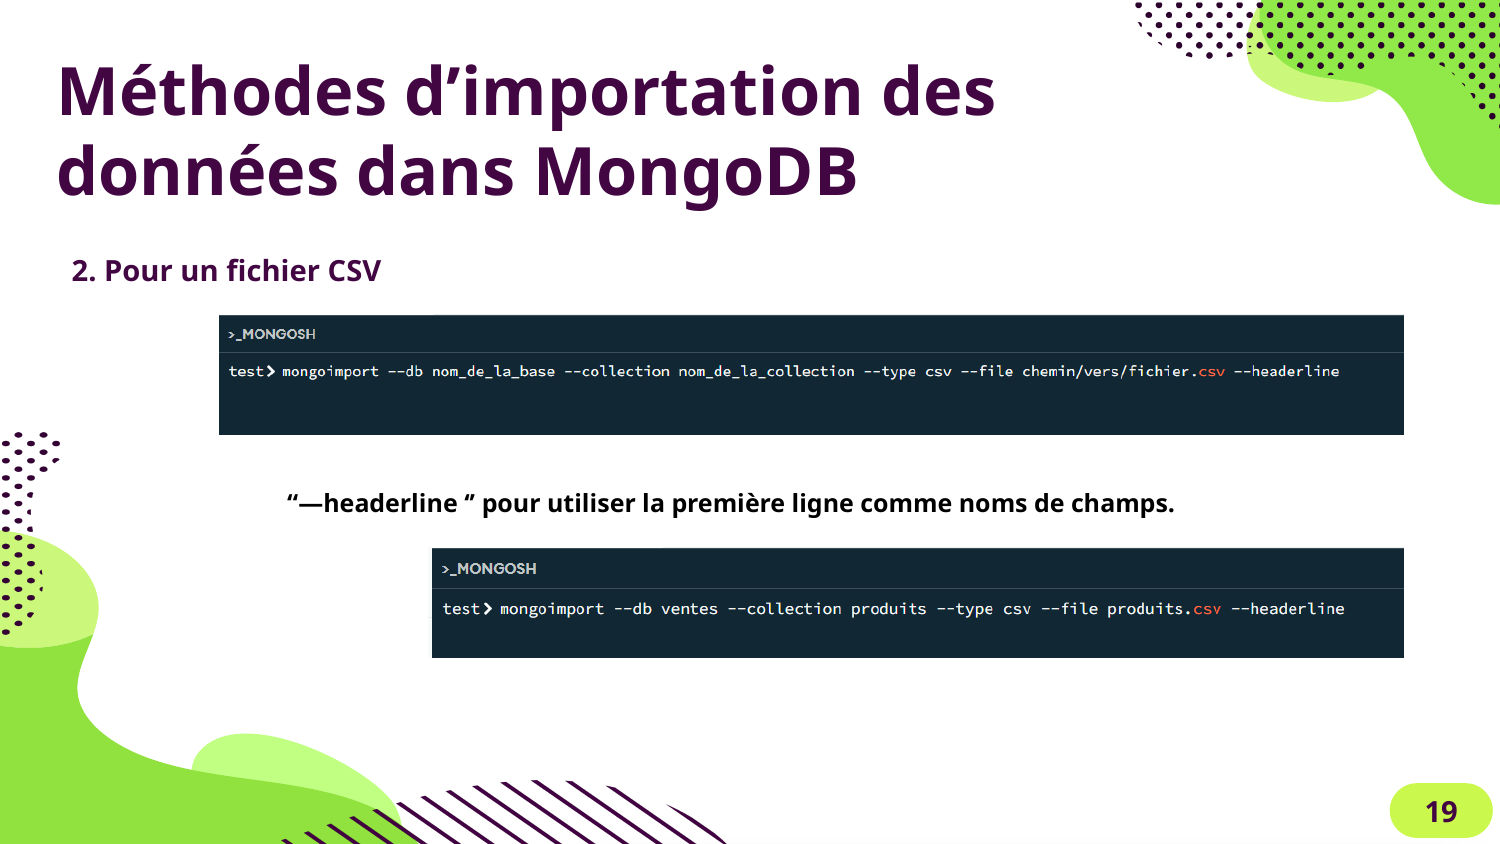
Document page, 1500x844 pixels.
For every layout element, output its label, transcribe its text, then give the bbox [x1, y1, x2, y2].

picture [281, 780, 729, 844]
text_box 2. Pour un fichier CSV [56, 239, 934, 295]
picture [1135, 0, 1500, 170]
text_box “—headerline ‘’ pour utiliser la première ligne comme noms de champs. [272, 475, 1239, 525]
picture [219, 313, 1404, 435]
picture [428, 547, 1404, 658]
picture [0, 432, 60, 639]
text_box 19 [1391, 784, 1492, 837]
title Méthodes d’importation des données dans MongoDB [41, 34, 1239, 129]
